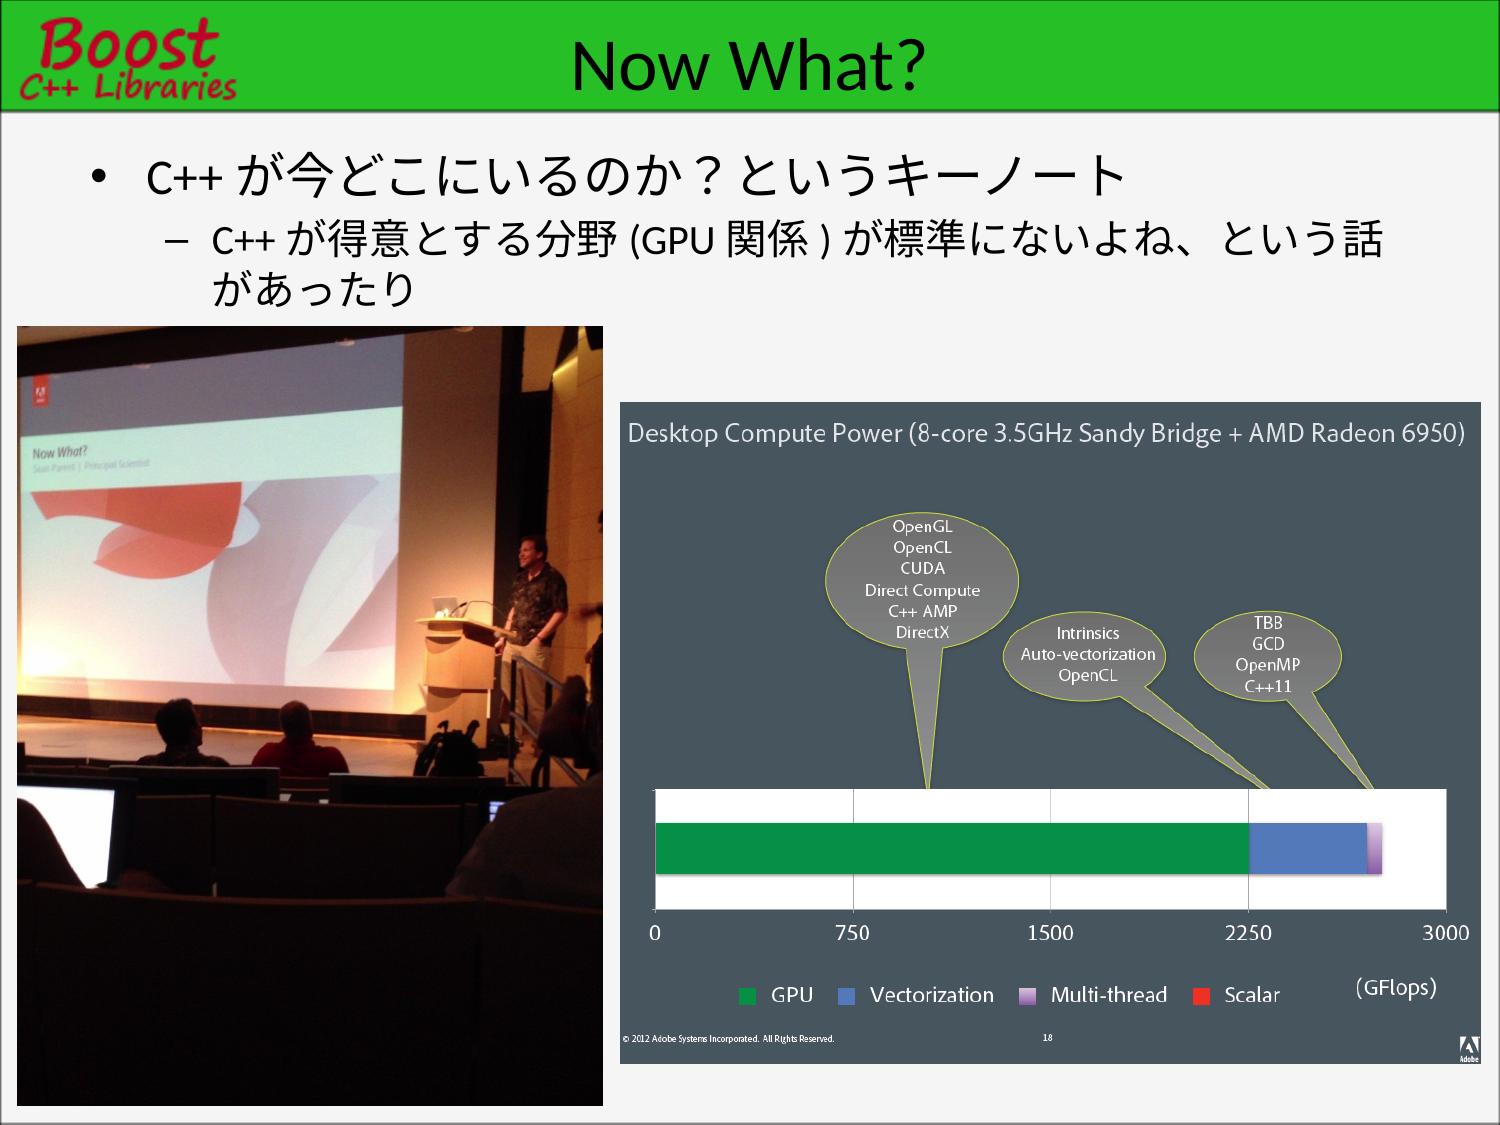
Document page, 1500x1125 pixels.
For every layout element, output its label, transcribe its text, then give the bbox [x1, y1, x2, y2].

title Now What? [75, 7, 1425, 114]
picture [0, 0, 1500, 1125]
list C++が今どこにいるのか？というキーノート C++が得意とする分野(GPU関係)が標準にないよね、という話があったり [75, 137, 1425, 327]
